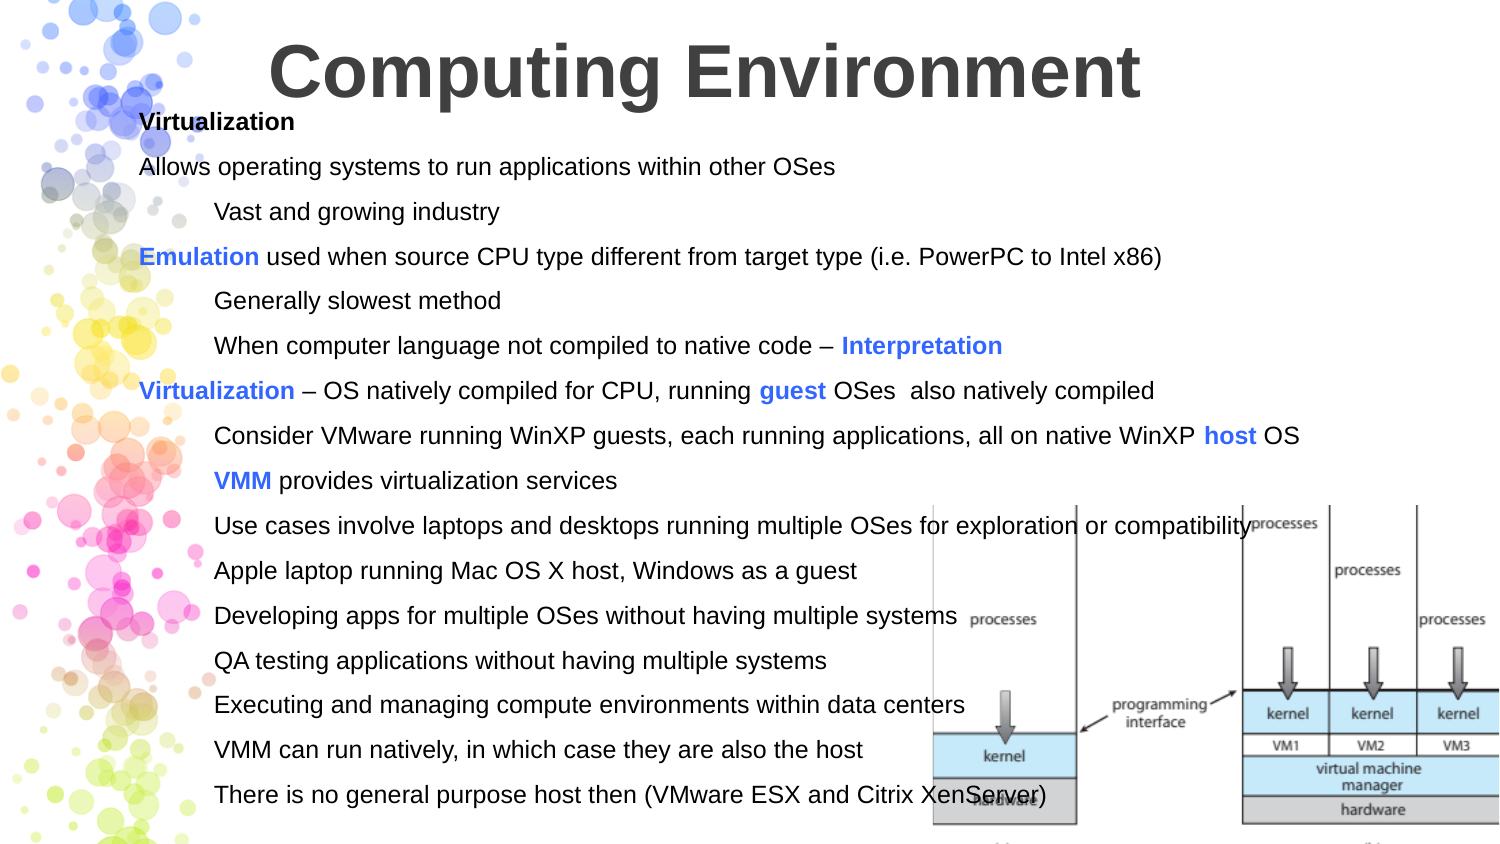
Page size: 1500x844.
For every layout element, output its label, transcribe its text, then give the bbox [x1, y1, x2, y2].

picture [0, 0, 1500, 844]
picture [932, 132, 1500, 844]
title Computing Environment [253, 4, 1500, 132]
text_box Virtualization Allows operating systems to run applications within other OSes Vast and growing industry Emulation used when source CPU type different from target type (i.e. PowerPC to Intel x86) Generally slowest method When computer language not compiled to native code – Interpretation Virtualization – OS natively compiled for CPU, running guest OSes also natively compiled Consider VMware running WinXP guests, each running applications, all on native WinXP host OS VMM provides virtualization services Use cases involve laptops and desktops running multiple OSes for exploration or compatibility Apple laptop running Mac OS X host, Windows as a guest Developing apps for multiple OSes without having multiple systems QA testing applications without having multiple systems Executing and managing compute environments within data centers VMM can run natively, in which case they are also the host There is no general purpose host then (VMware ESX and Citrix XenServer) [123, 83, 1365, 844]
